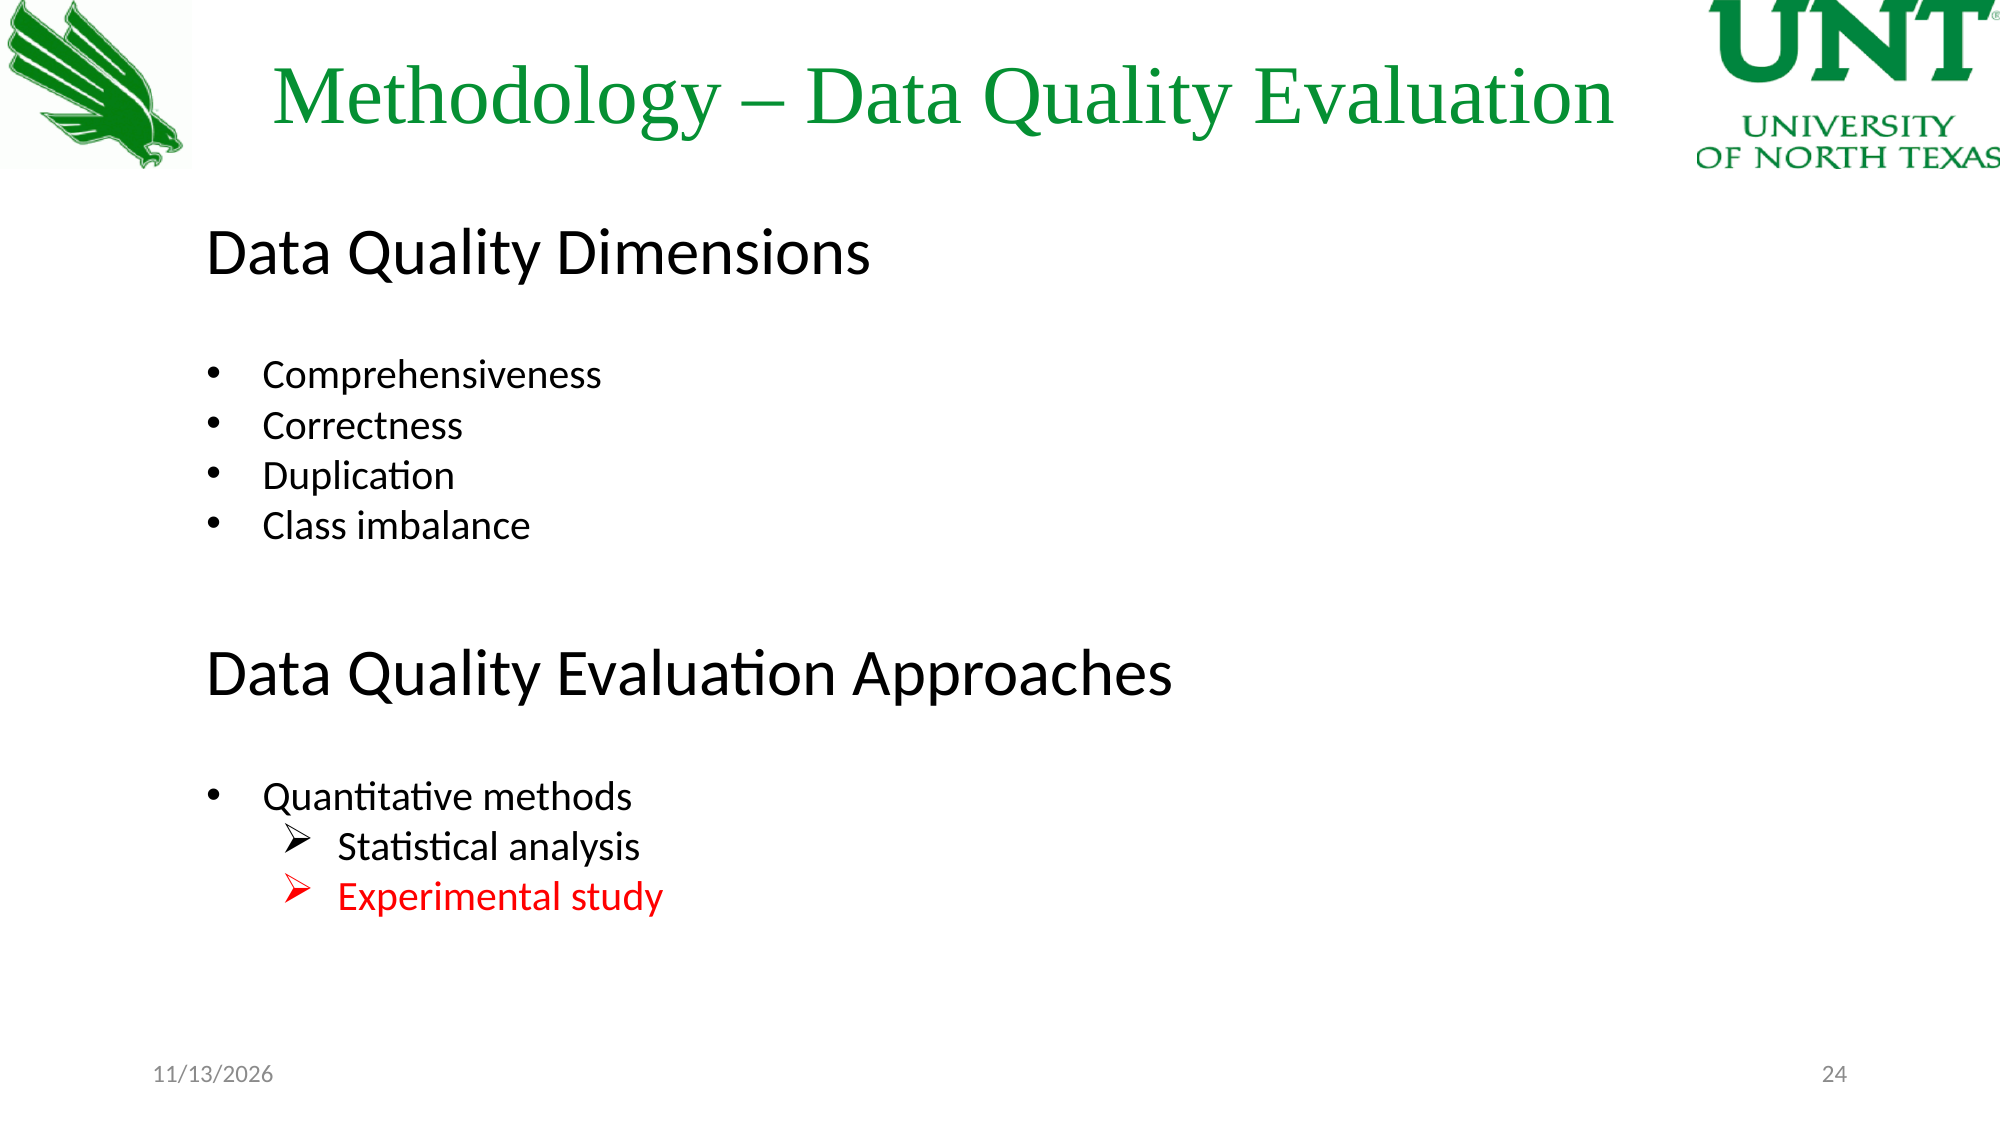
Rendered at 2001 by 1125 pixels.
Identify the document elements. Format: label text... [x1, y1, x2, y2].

slide_number 24 [1412, 1042, 1863, 1103]
picture [0, 0, 192, 169]
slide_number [137, 1042, 588, 1103]
picture [1697, 0, 2000, 169]
text_box Data Quality Evaluation Approaches Quantitative methods Statistical analysis Experimental study [191, 621, 1985, 927]
title Methodology – Data Quality Evaluation [244, 0, 1645, 200]
text_box Data Quality Dimensions Comprehensiveness Correctness Duplication Class imbalance [191, 200, 1985, 555]
